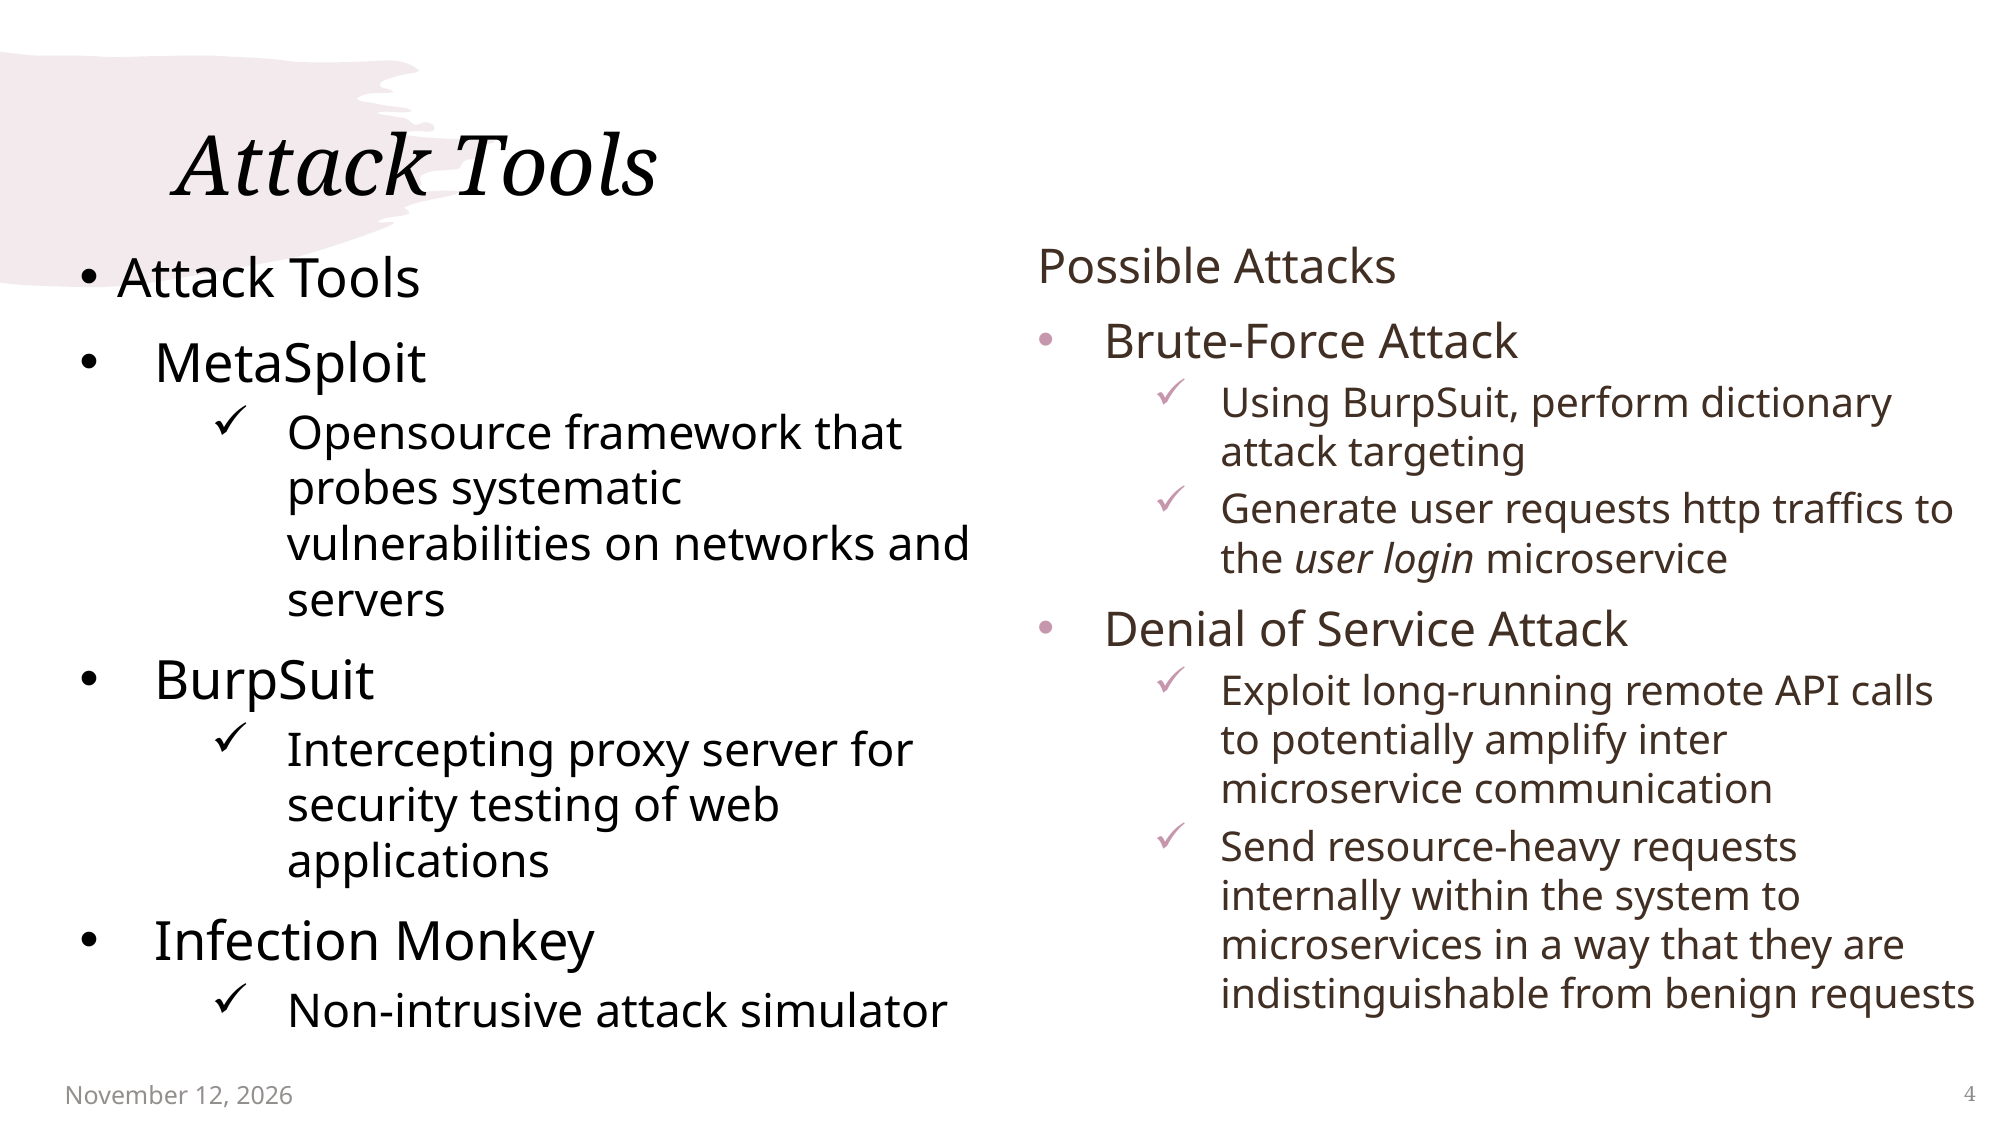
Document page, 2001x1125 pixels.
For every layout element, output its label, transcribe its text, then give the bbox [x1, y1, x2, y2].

slide_number 4 [1940, 1065, 2000, 1125]
title Attack Tools [137, 59, 1863, 278]
list Attack Tools MetaSploit Opensource framework that probes systematic vulnerabilities on networks and servers BurpSuit Intercepting proxy server for security testing of web applications Infection Monkey Non-intrusive attack simulator [64, 236, 1000, 1050]
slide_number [64, 1066, 531, 1125]
text_box Possible Attacks Brute-Force Attack Using BurpSuit, perform dictionary attack targeting Generate user requests http traffics to the user login microservice Denial of Service Attack Exploit long-running remote API calls to potentially amplify inter microservice communication Send resource-heavy requests internally within the system to microservices in a way that they are indistinguishable from benign requests [1037, 236, 1982, 1050]
